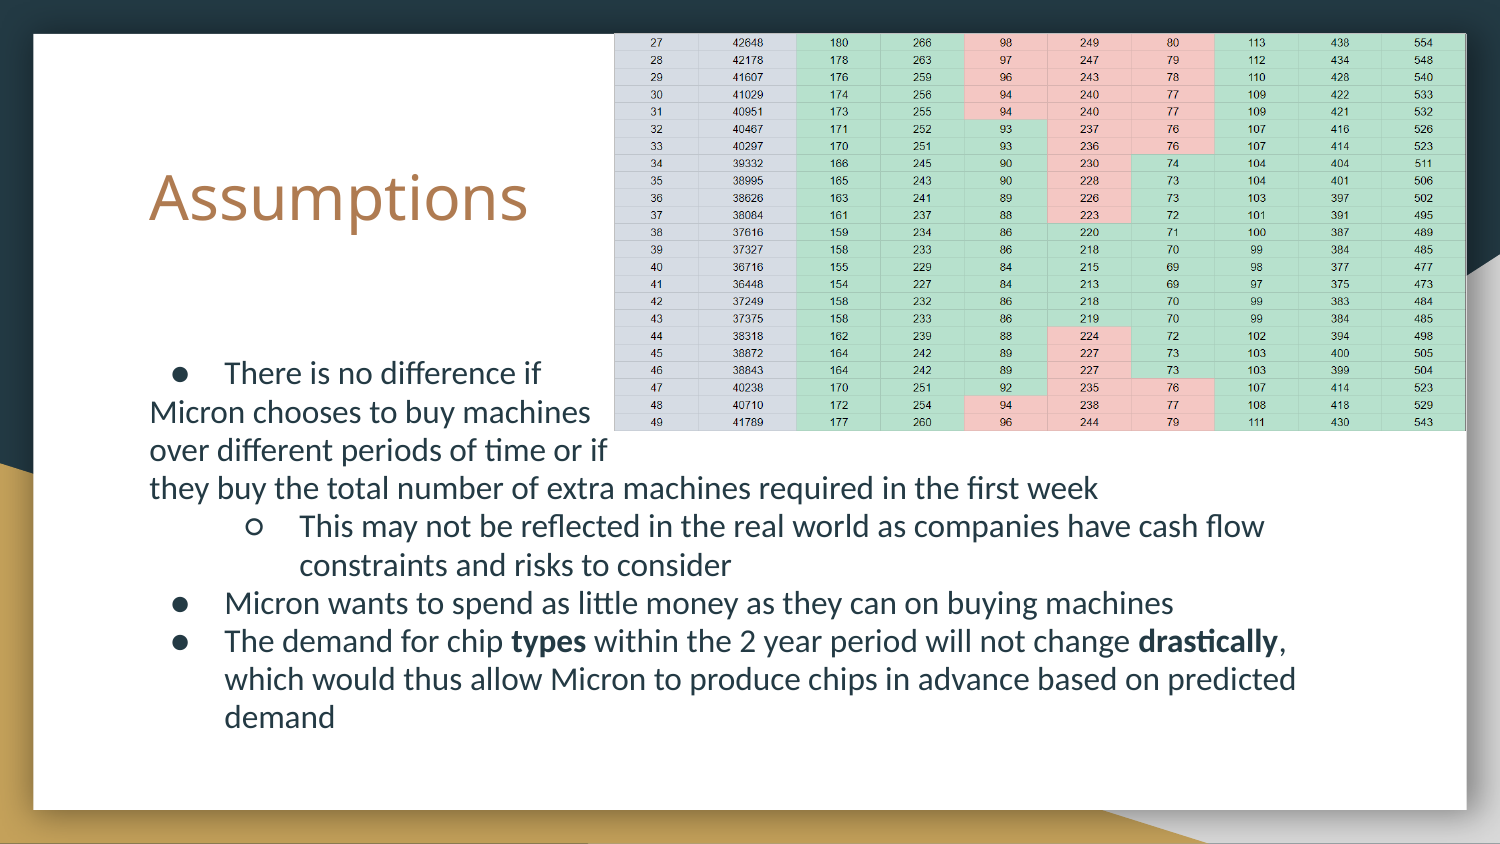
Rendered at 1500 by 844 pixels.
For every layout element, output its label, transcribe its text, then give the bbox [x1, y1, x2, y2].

title Assumptions [134, 138, 609, 296]
list There is no difference if Micron chooses to buy machines over different periods of time or if they buy the total number of extra machines required in the first week This may not be reflected in the real world as companies have cash flow constraints and risks to consider Micron wants to spend as little money as they can on buying machines The demand for chip types within the 2 year period will not change drastically, which would thus allow Micron to produce chips in advance based on predicted demand [134, 340, 1366, 793]
picture [614, 33, 1466, 431]
